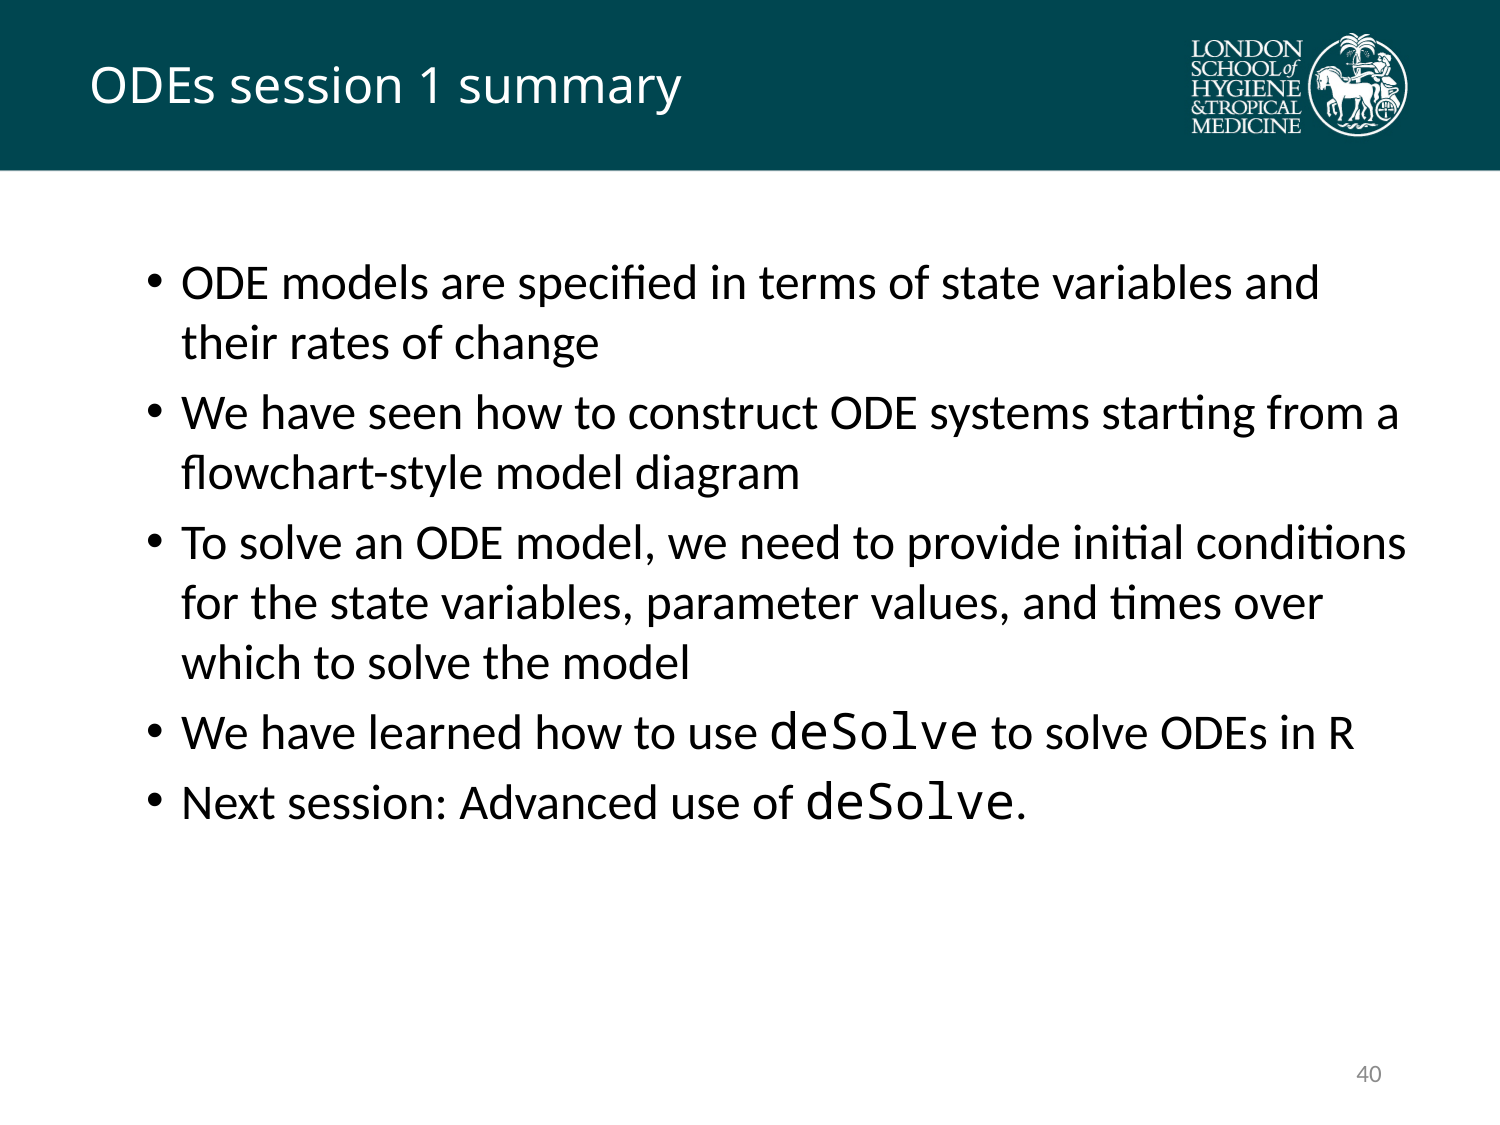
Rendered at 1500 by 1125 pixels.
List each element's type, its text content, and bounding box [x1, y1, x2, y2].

slide_number 39 [1059, 1042, 1397, 1103]
picture [0, 0, 1500, 1125]
list ODE models are specified in terms of state variables and their rates of change We have seen how to construct ODE systems starting from a flowchart-style model diagram To solve an ODE model, we need to provide initial conditions for the state variables, parameter values, and times over which to solve the model We have learned how to use deSolve to solve ODEs in R Next session: Advanced use of deSolve. [75, 242, 1425, 1034]
title ODEs session 1 summary [75, 45, 1175, 148]
